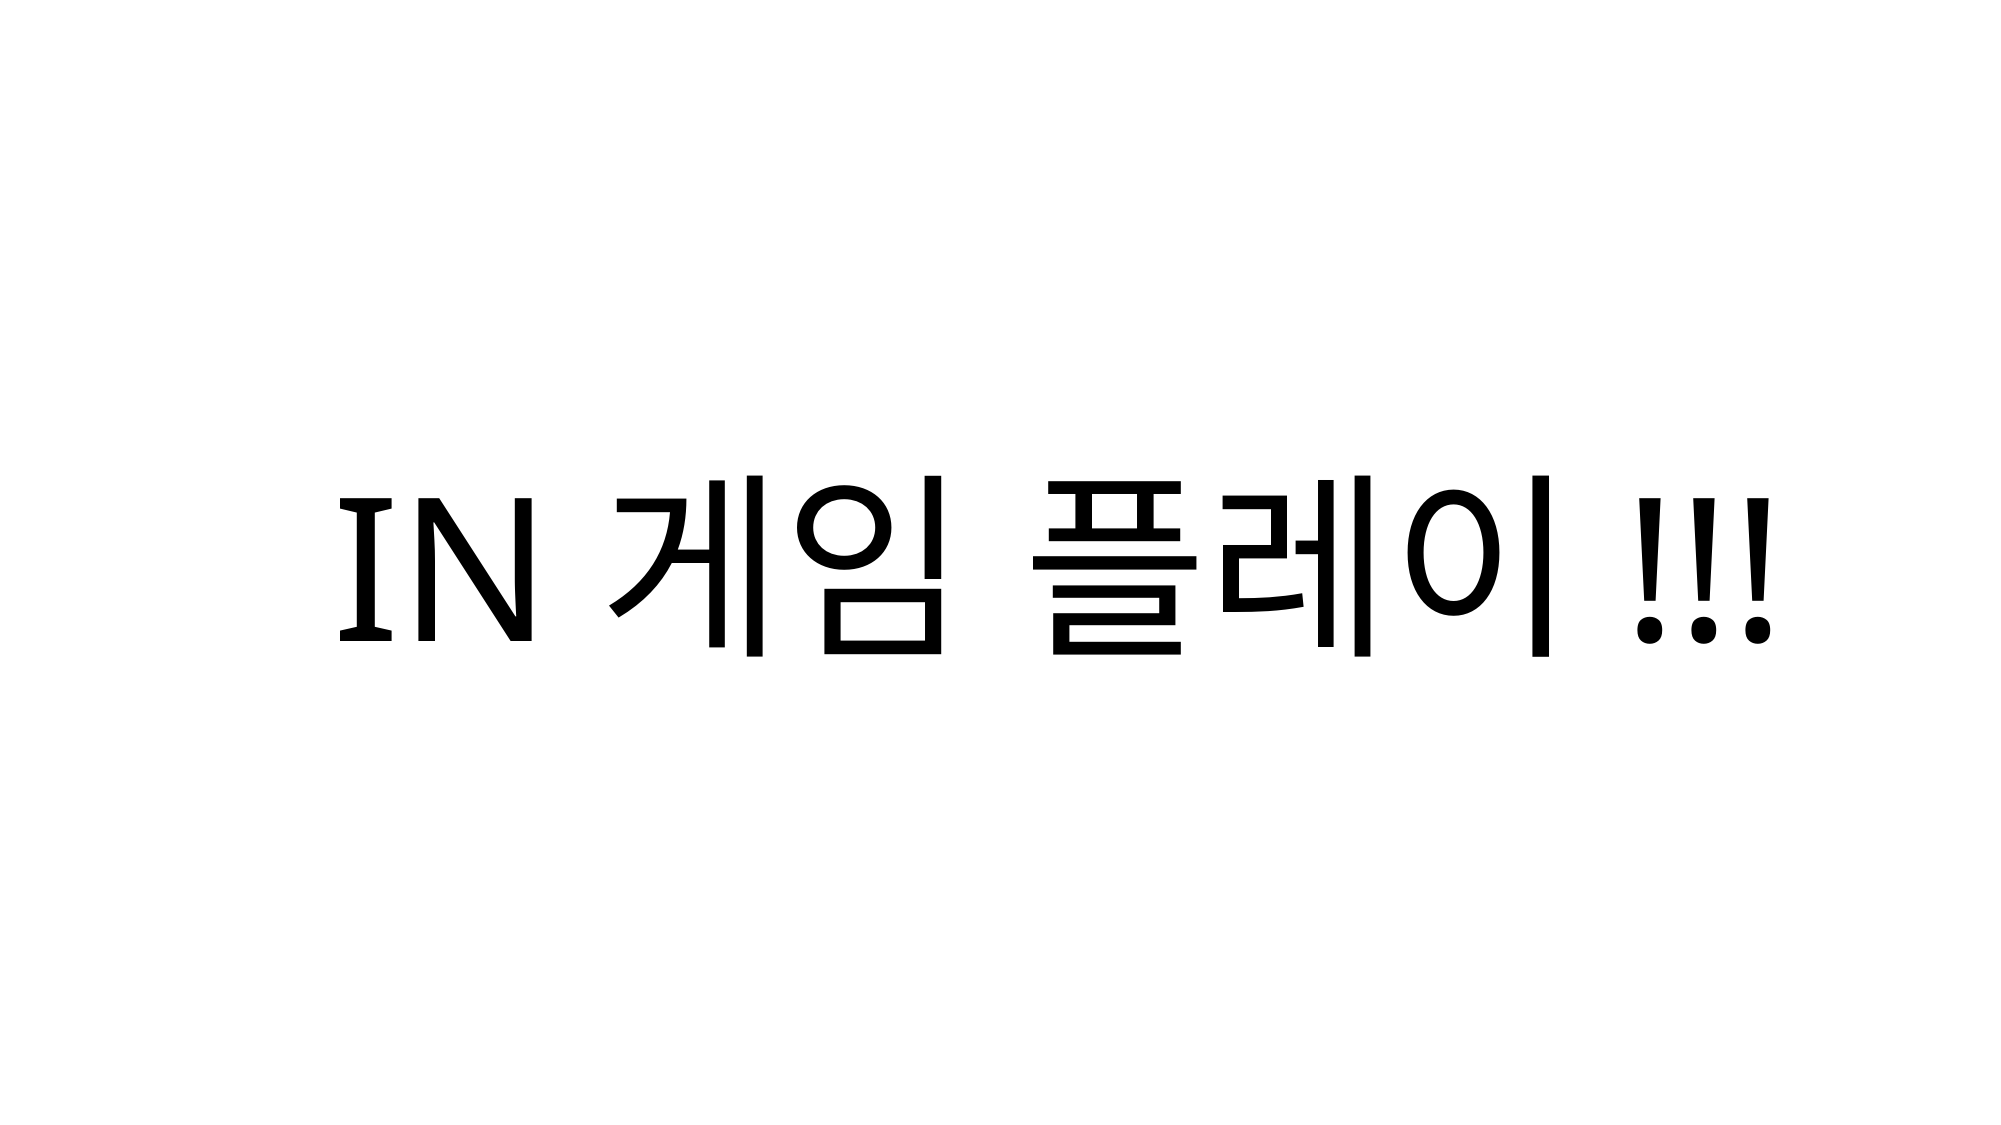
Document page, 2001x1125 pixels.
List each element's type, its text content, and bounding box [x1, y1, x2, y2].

text_box IN게임 플레이!!! [230, 433, 1887, 689]
